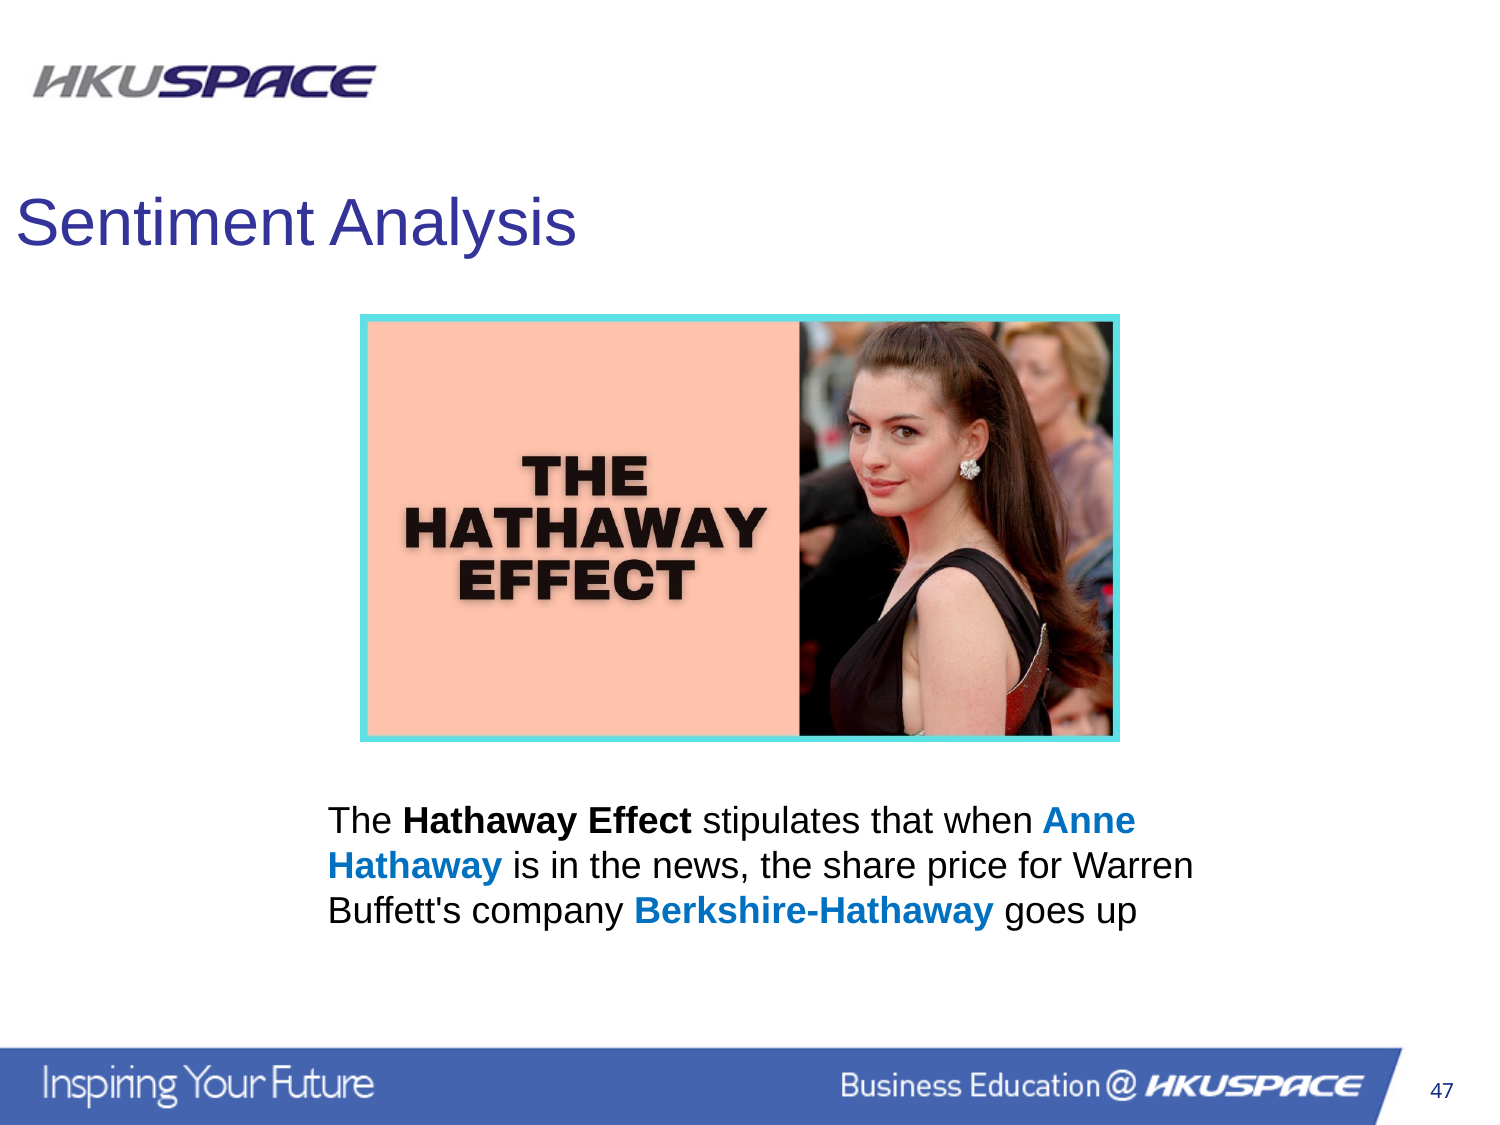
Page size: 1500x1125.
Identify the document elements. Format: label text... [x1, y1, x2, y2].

text_box The Hathaway Effect stipulates that when Anne Hathaway is in the news, the share price for Warren Buffett's company Berkshire-Hathaway goes up [312, 788, 1247, 939]
slide_number 47 [1415, 1070, 1499, 1125]
title Sentiment Analysis [0, 101, 1325, 266]
picture [0, 0, 1500, 1125]
